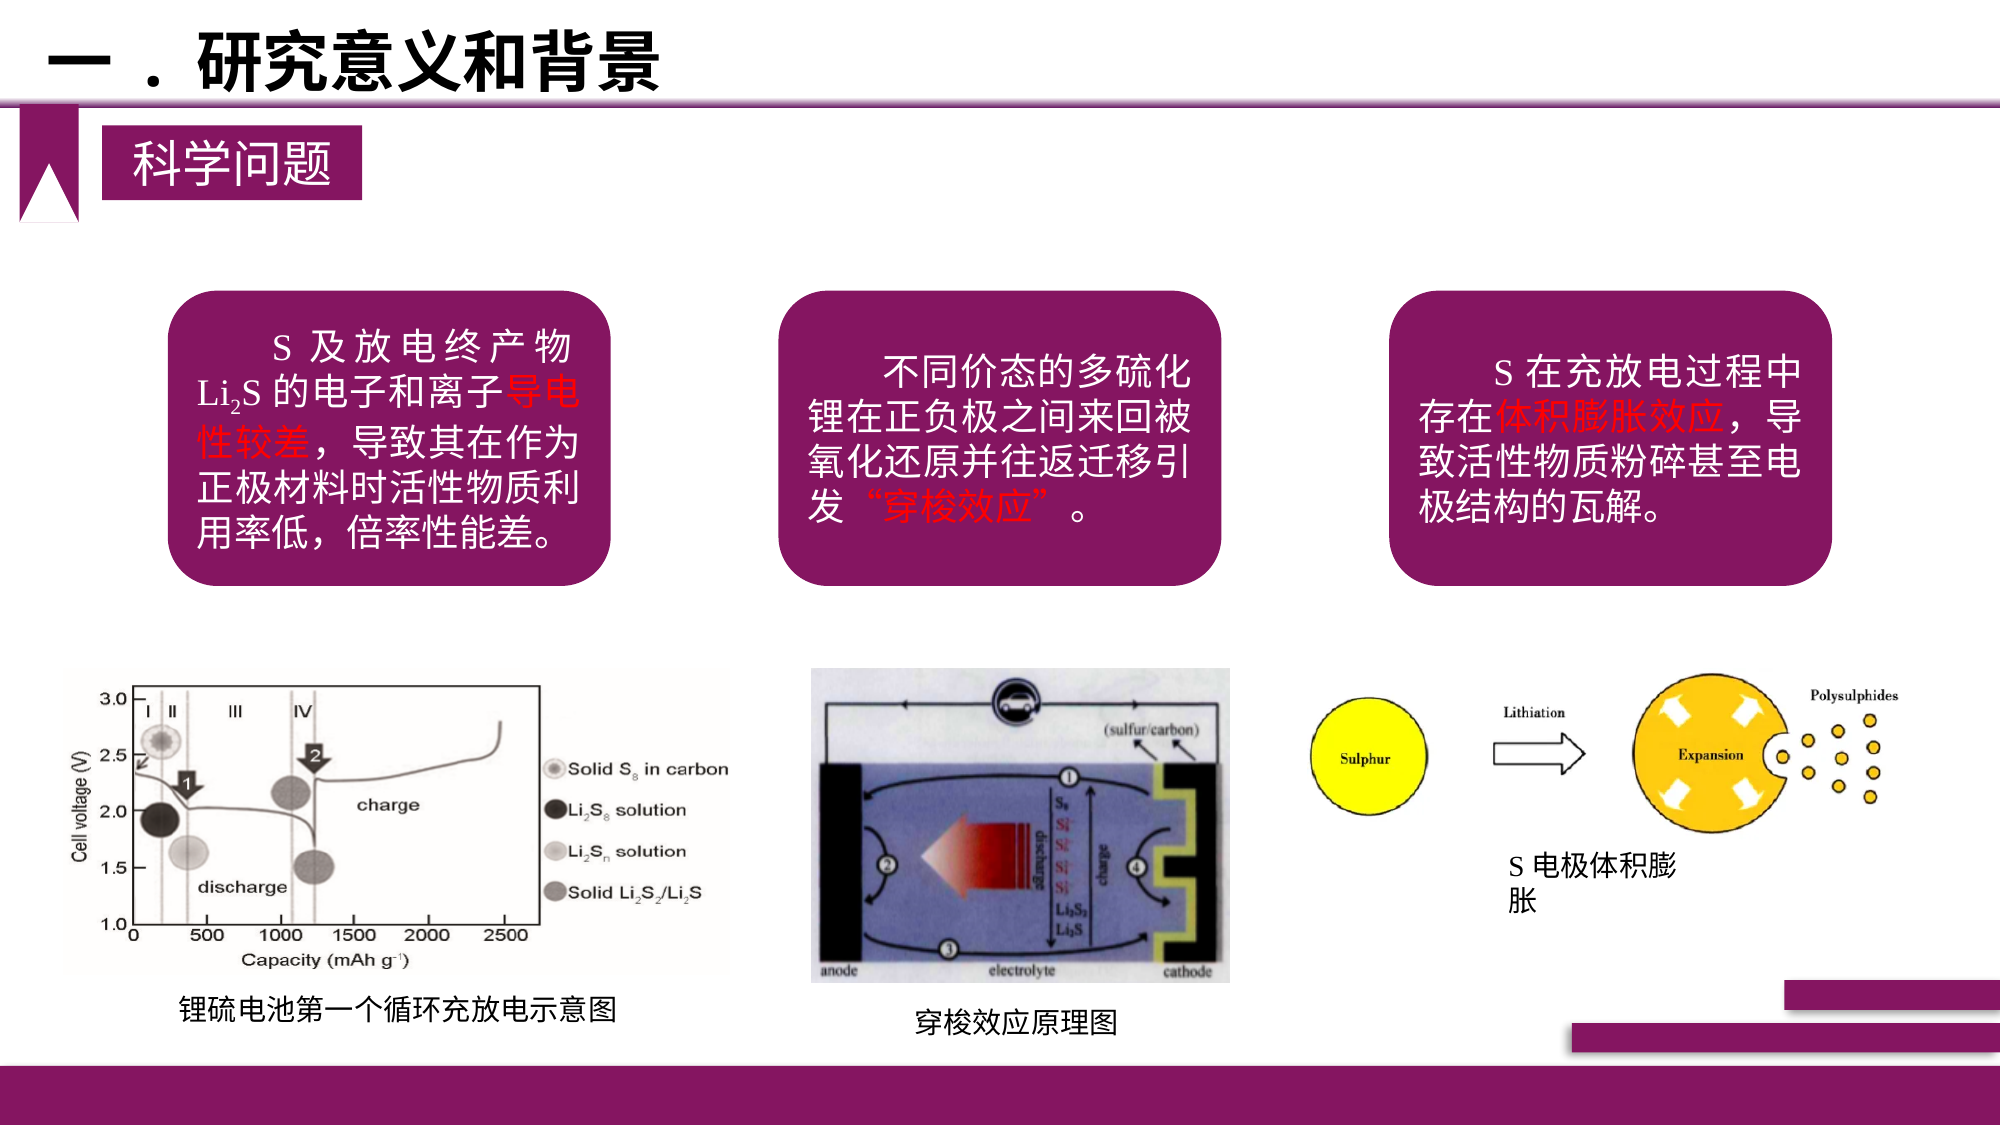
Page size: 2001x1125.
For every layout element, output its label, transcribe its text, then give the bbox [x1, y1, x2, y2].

text_box [1783, 979, 2000, 1011]
title 一 . 研究意义和背景 [0, 0, 2000, 108]
text_box [0, 1065, 2000, 1125]
text_box S及放电终产物Li2S的电子和离子导电性较差，导致其在作为正极材料时活性物质利用率低，倍率性能差。 [167, 290, 611, 586]
text_box S在充放电过程中存在体积膨胀效应，导致活性物质粉碎甚至电极结构的瓦解。 [1389, 290, 1833, 586]
text_box 科学问题 [102, 125, 363, 201]
text_box [1571, 1022, 2000, 1054]
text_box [811, 668, 1230, 1048]
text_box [1307, 668, 1905, 890]
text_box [19, 104, 79, 223]
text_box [59, 668, 743, 1035]
text_box 不同价态的多硫化锂在正负极之间来回被氧化还原并往返迁移引发“穿梭效应”。 [778, 290, 1222, 586]
